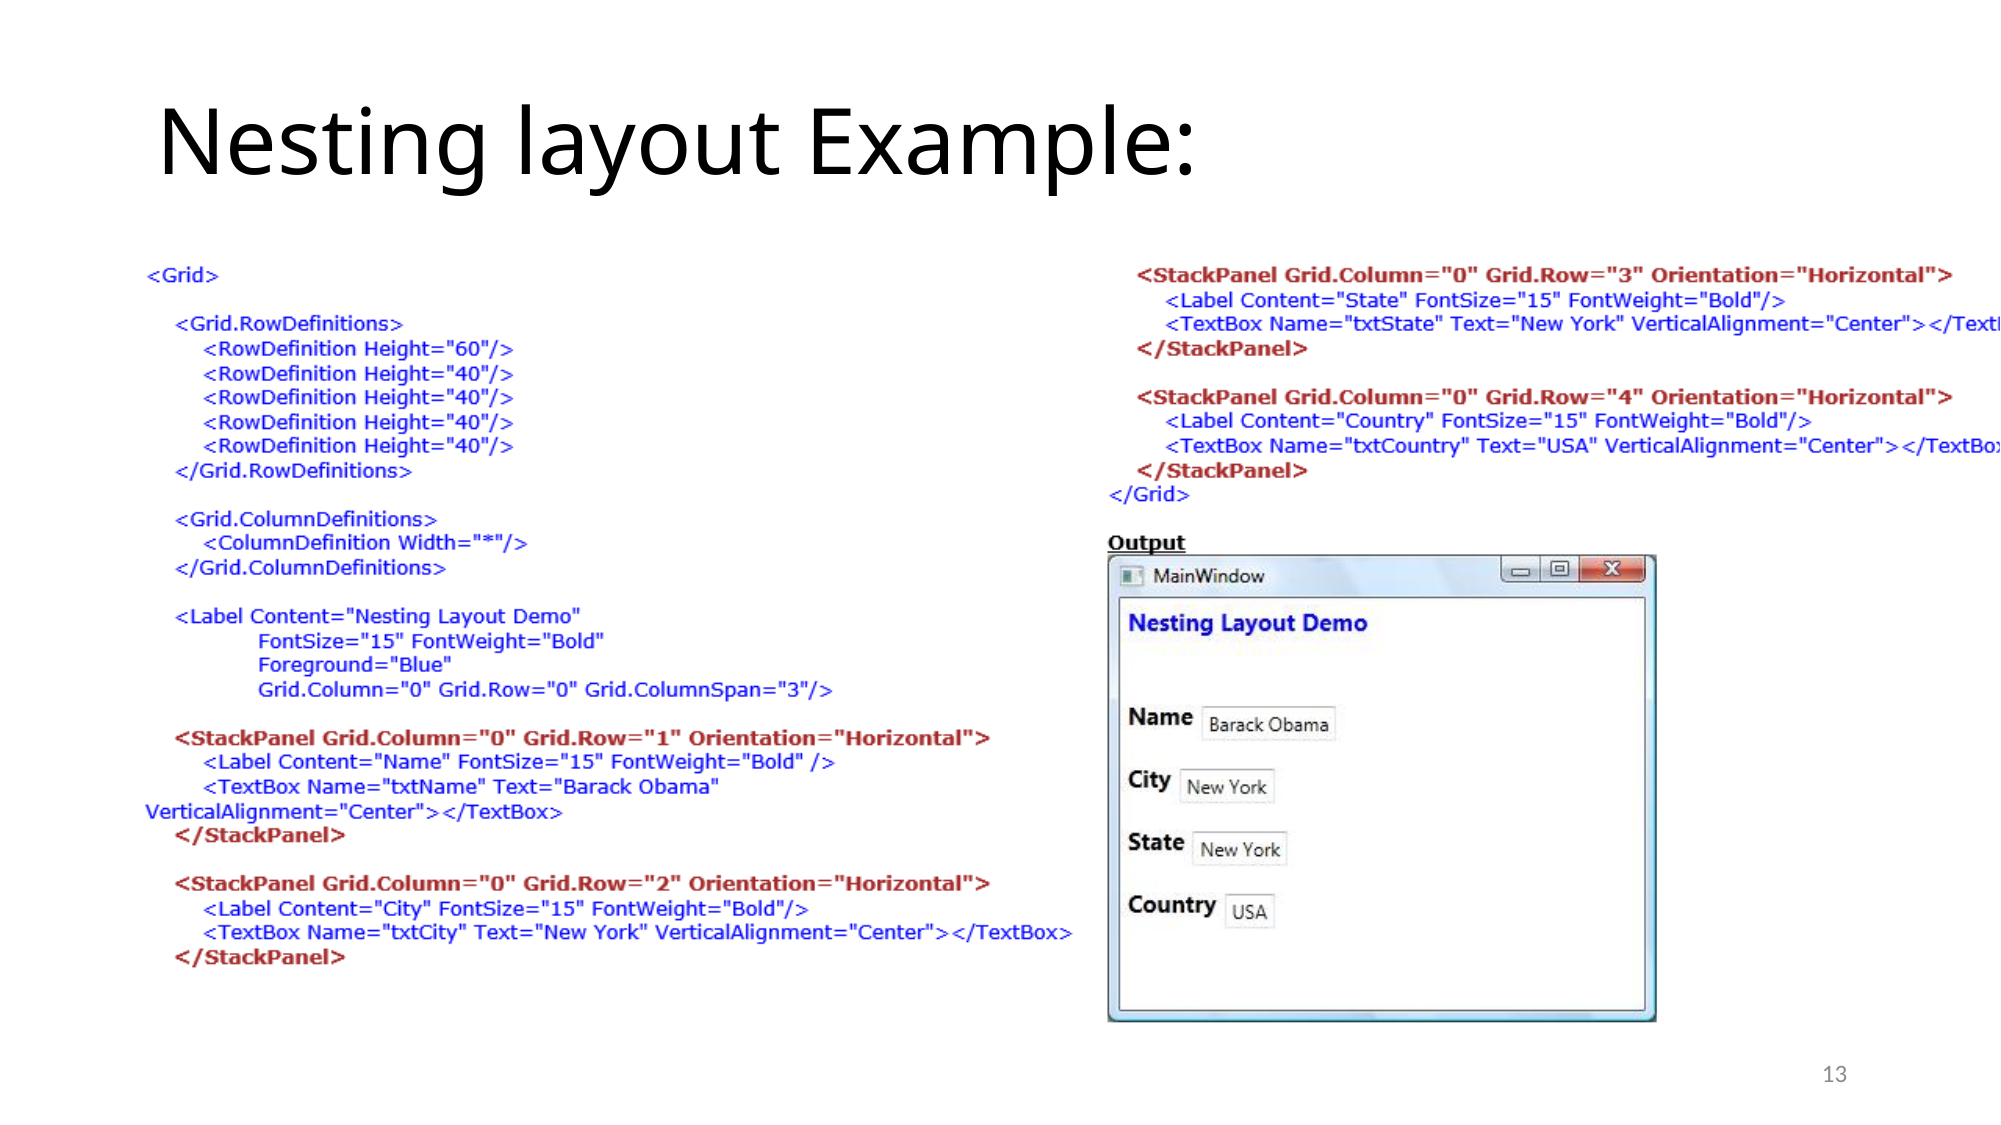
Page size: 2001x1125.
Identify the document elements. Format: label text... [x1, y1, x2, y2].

picture [140, 259, 1095, 977]
title Nesting layout Example: [141, 74, 1649, 215]
picture [1100, 259, 2000, 1035]
slide_number 13 [1412, 1042, 1863, 1103]
